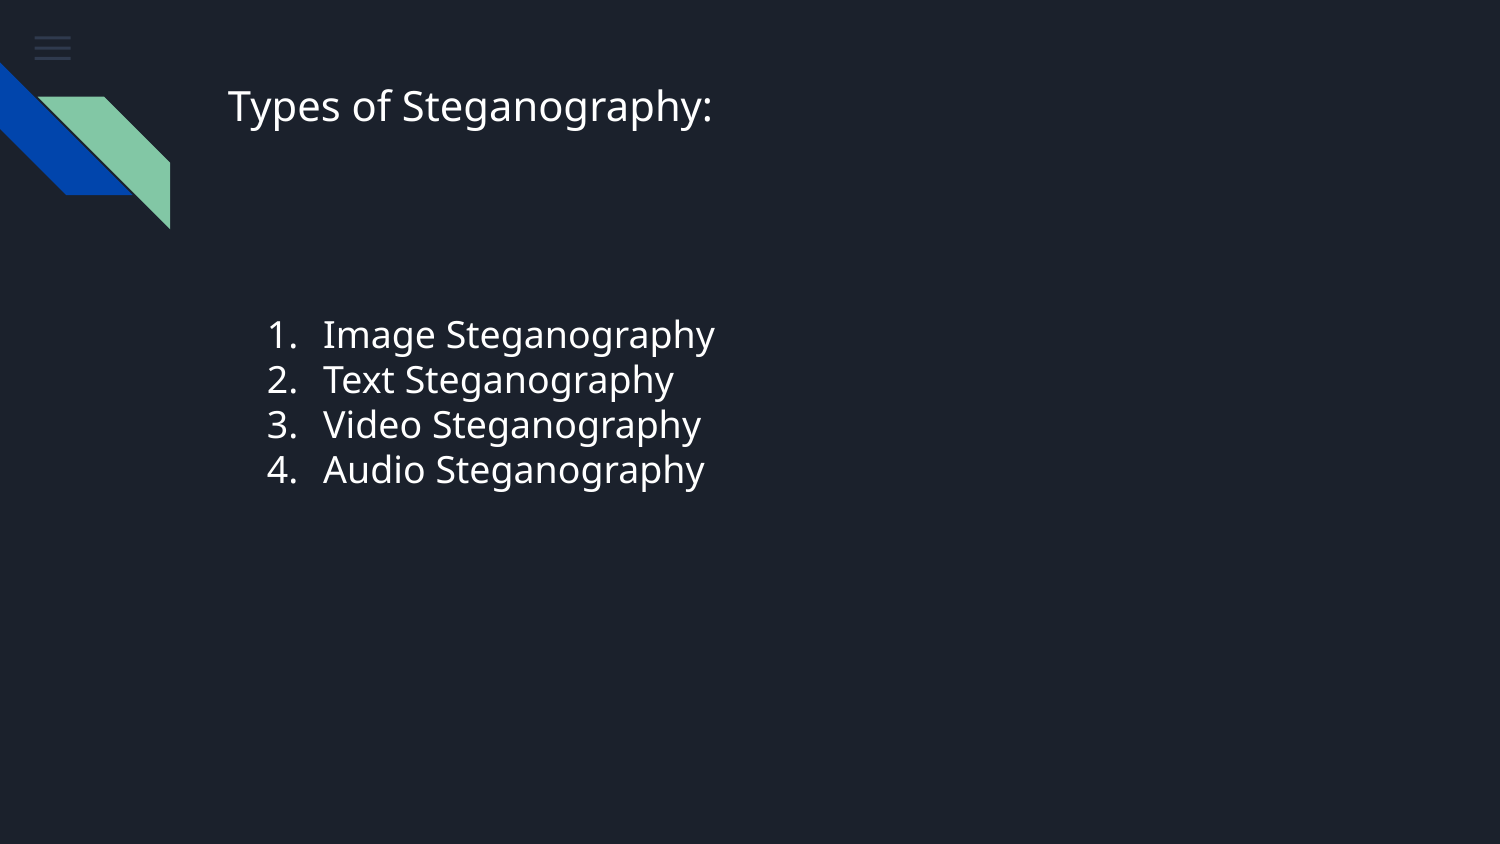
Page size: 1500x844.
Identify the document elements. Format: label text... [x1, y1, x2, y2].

title Types of Steganography: [212, 64, 1368, 148]
list Image Steganography Text Steganography Video Steganography Audio Steganography [233, 161, 1198, 594]
